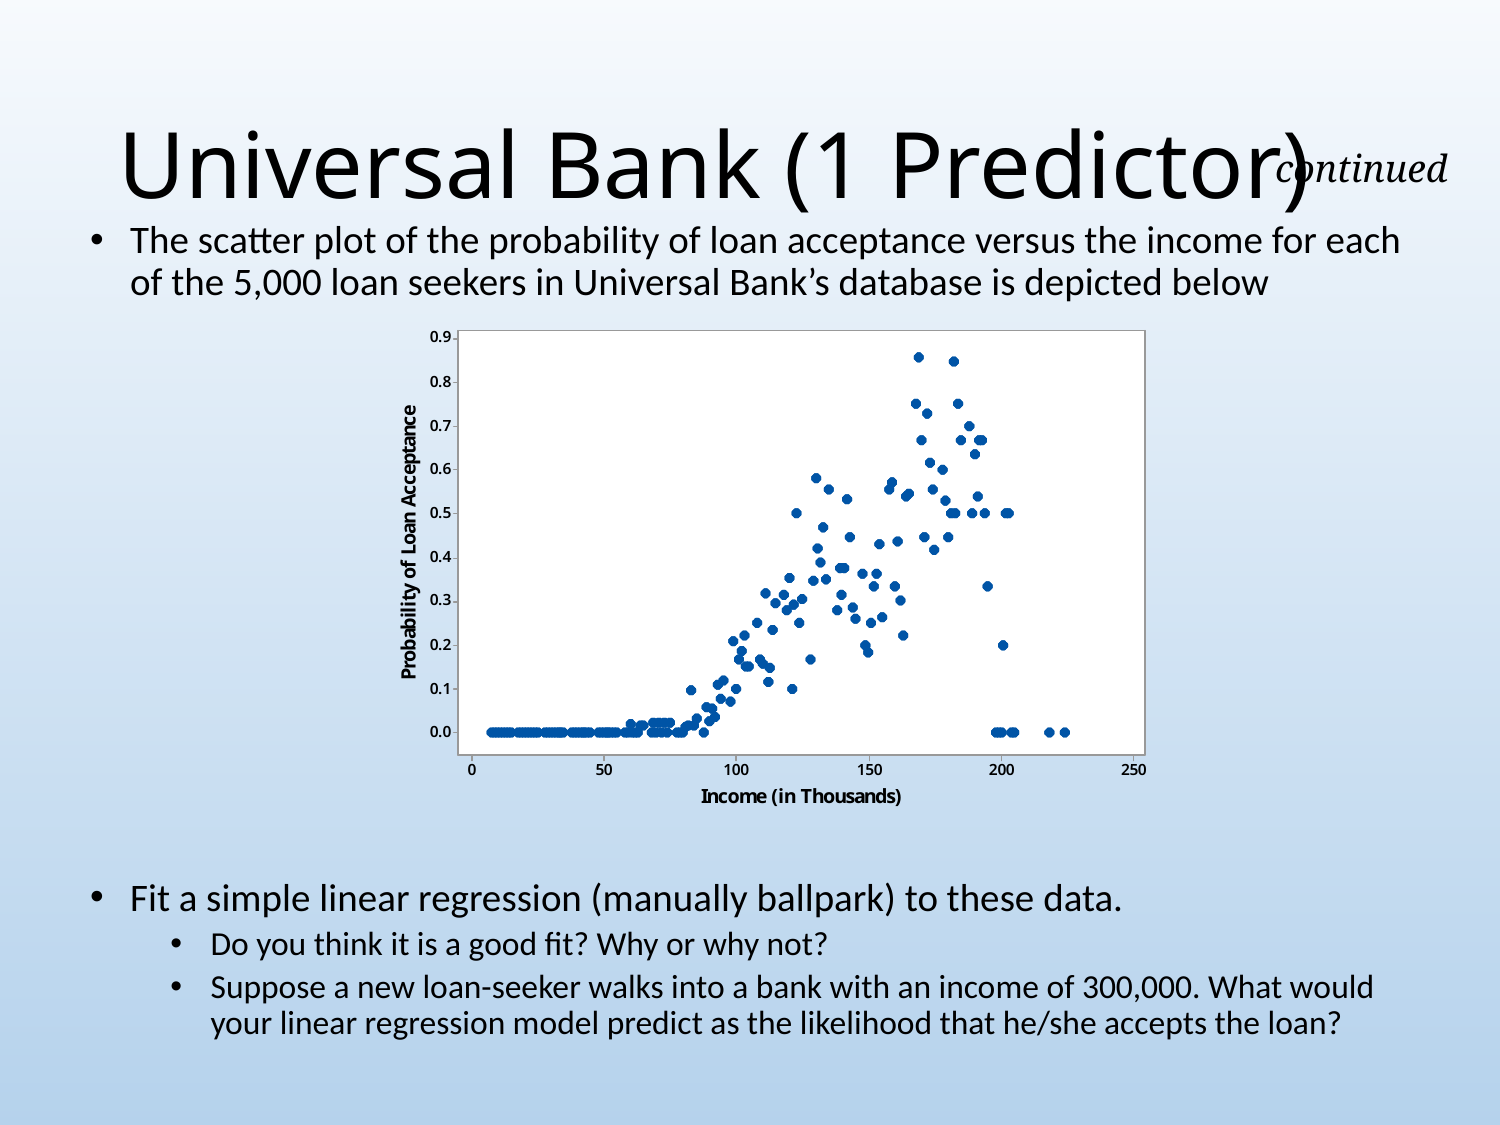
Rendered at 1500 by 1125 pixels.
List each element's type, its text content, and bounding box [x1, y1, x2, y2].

title Universal Bank (1 Predictor) [103, 59, 1397, 212]
text_box continued [1260, 137, 1463, 198]
picture [374, 324, 1152, 810]
list The scatter plot of the probability of loan acceptance versus the income for each of the 5,000 loan seekers in Universal Bank’s database is depicted below Fit a simple linear regression (manually ballpark) to these data. Do you think it is a good fit? Why or why not? Suppose a new loan-seeker walks into a bank with an income of 300,000. What would your linear regression model predict as the likelihood that he/she accepts the loan? [75, 212, 1425, 1050]
